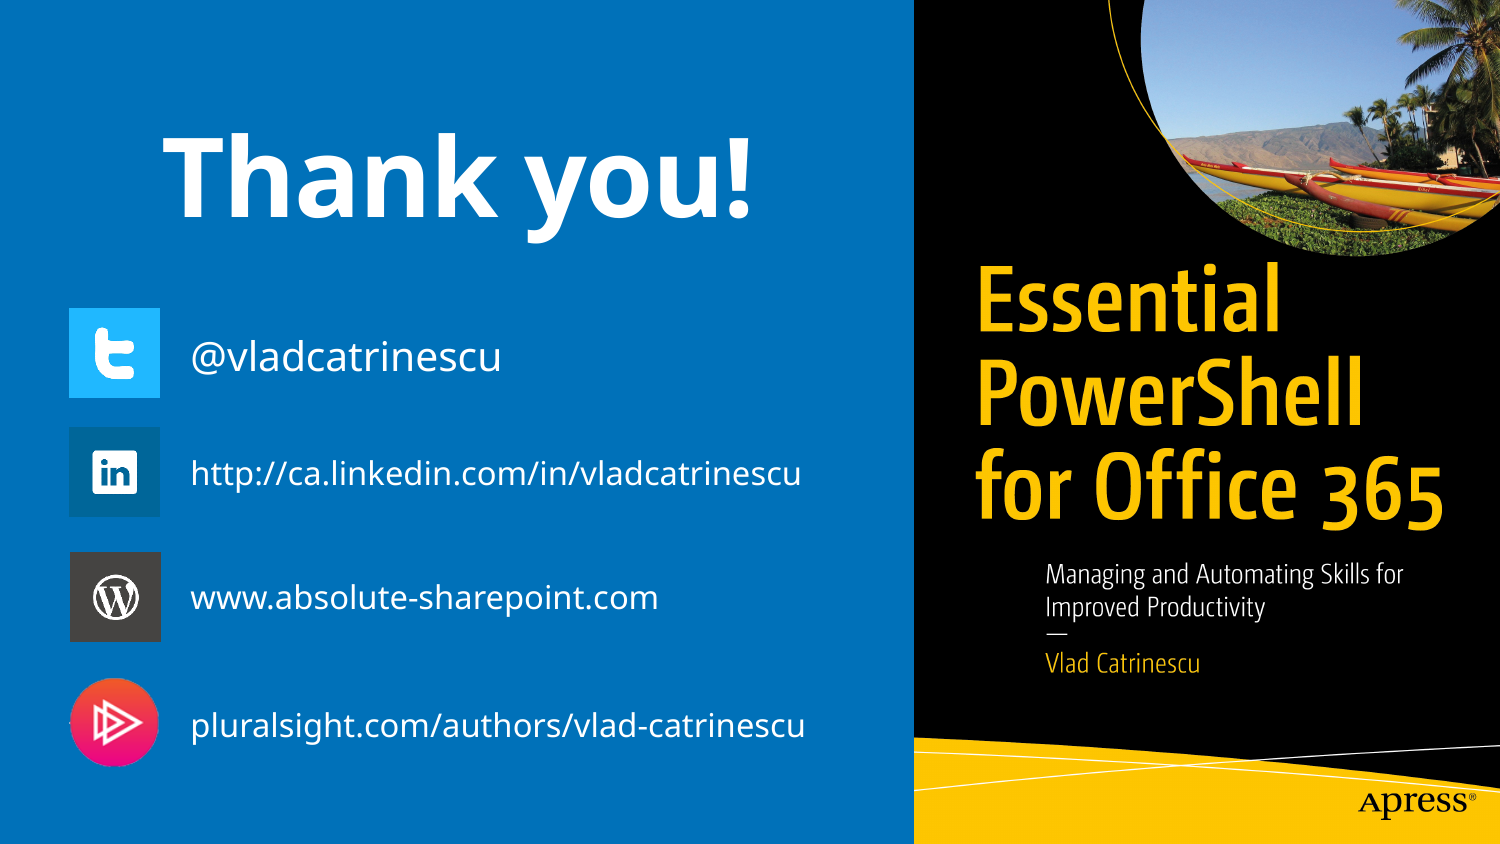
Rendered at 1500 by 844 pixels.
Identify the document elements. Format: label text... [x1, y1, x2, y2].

picture [93, 451, 137, 494]
text_box http://ca.linkedin.com/in/vladcatrinescu [175, 444, 872, 499]
title Thank you! [0, 91, 909, 235]
picture [69, 677, 160, 768]
text_box pluralsight.com/authors/vlad-catrinescu [175, 697, 872, 752]
picture [914, 0, 1500, 844]
text_box www.absolute-sharepoint.com [175, 569, 872, 624]
picture [70, 552, 161, 643]
picture [69, 308, 160, 398]
text_box @vladcatrinescu [175, 323, 722, 387]
